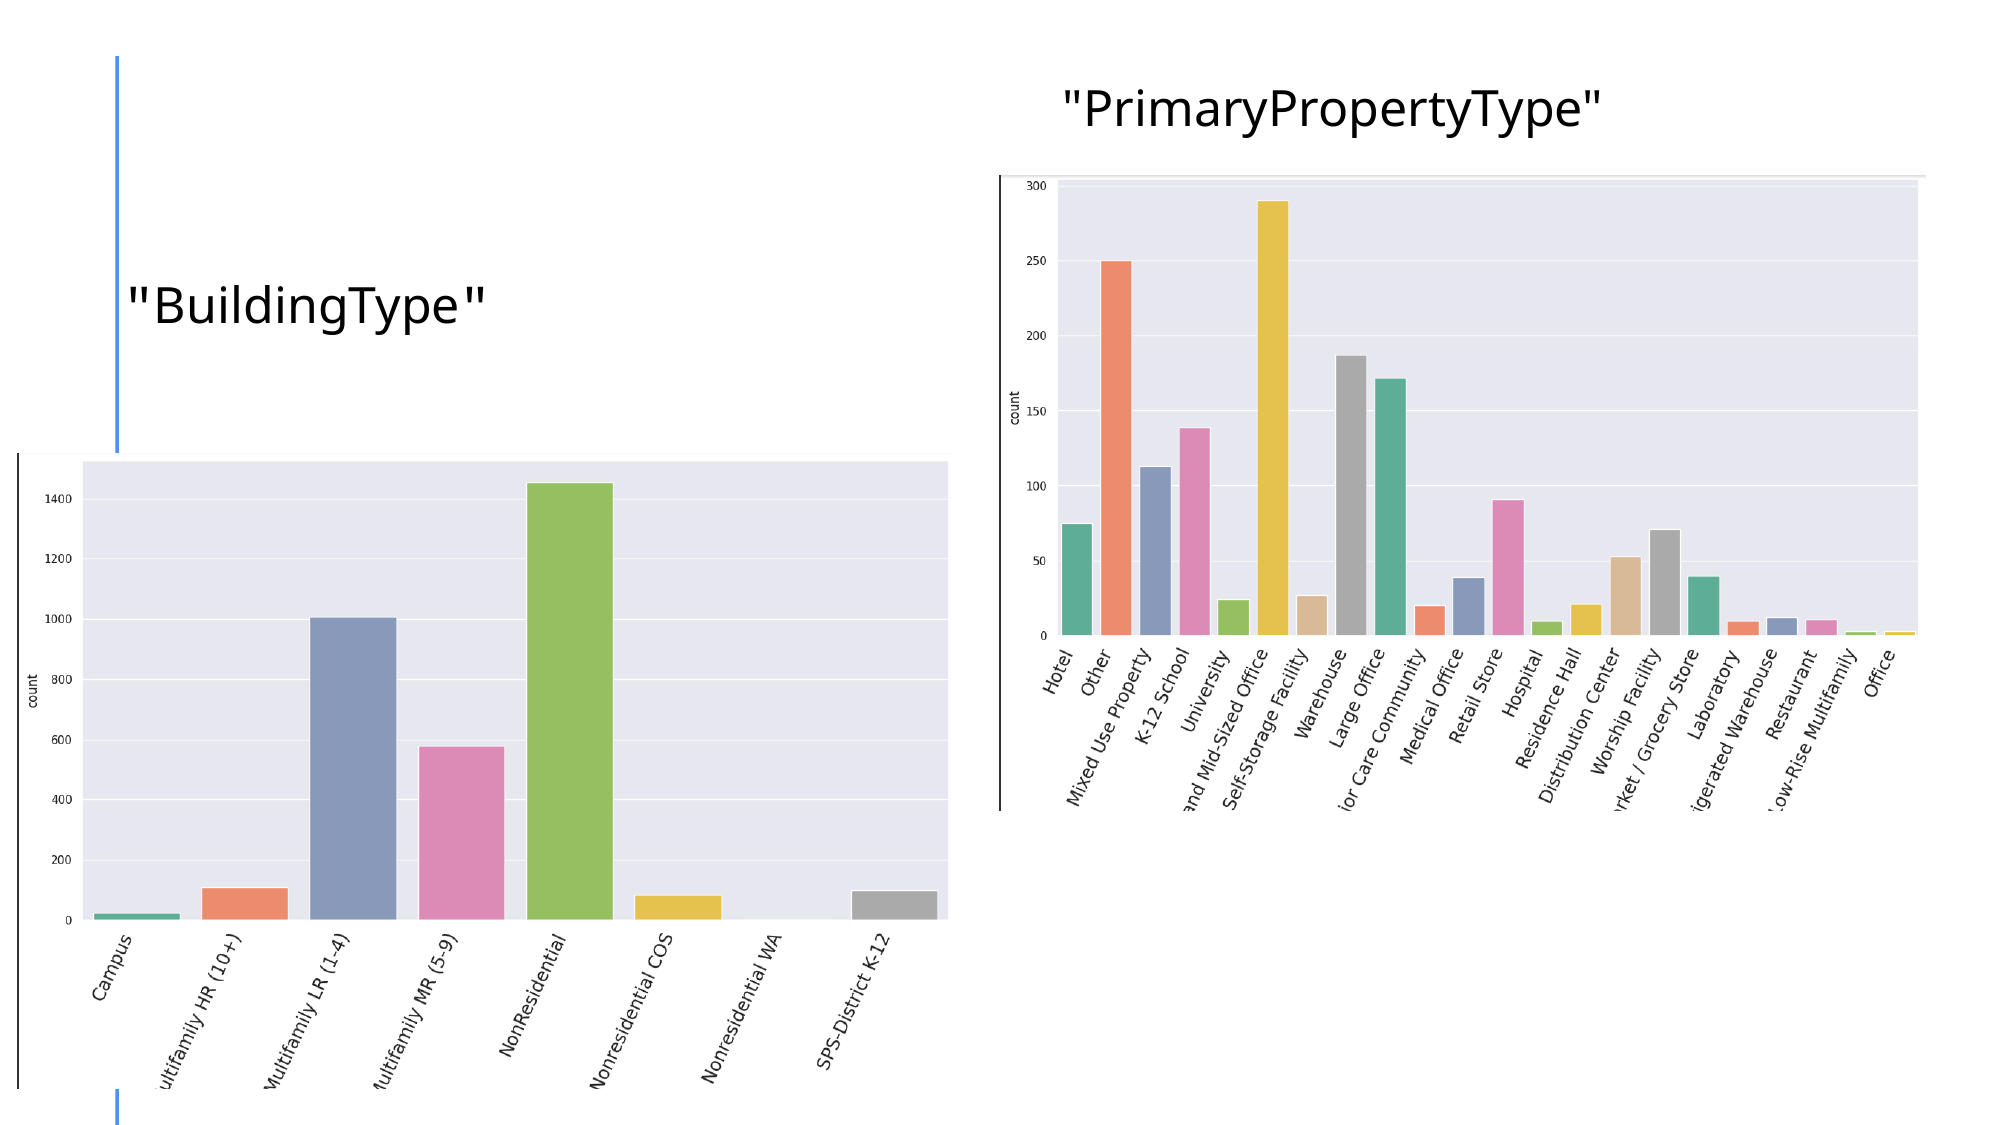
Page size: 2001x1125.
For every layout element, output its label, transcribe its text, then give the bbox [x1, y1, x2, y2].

list "BuildingType" [108, 273, 955, 409]
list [999, 175, 1926, 812]
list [17, 453, 956, 1089]
list "PrimaryPropertyType" [1035, 75, 1886, 174]
